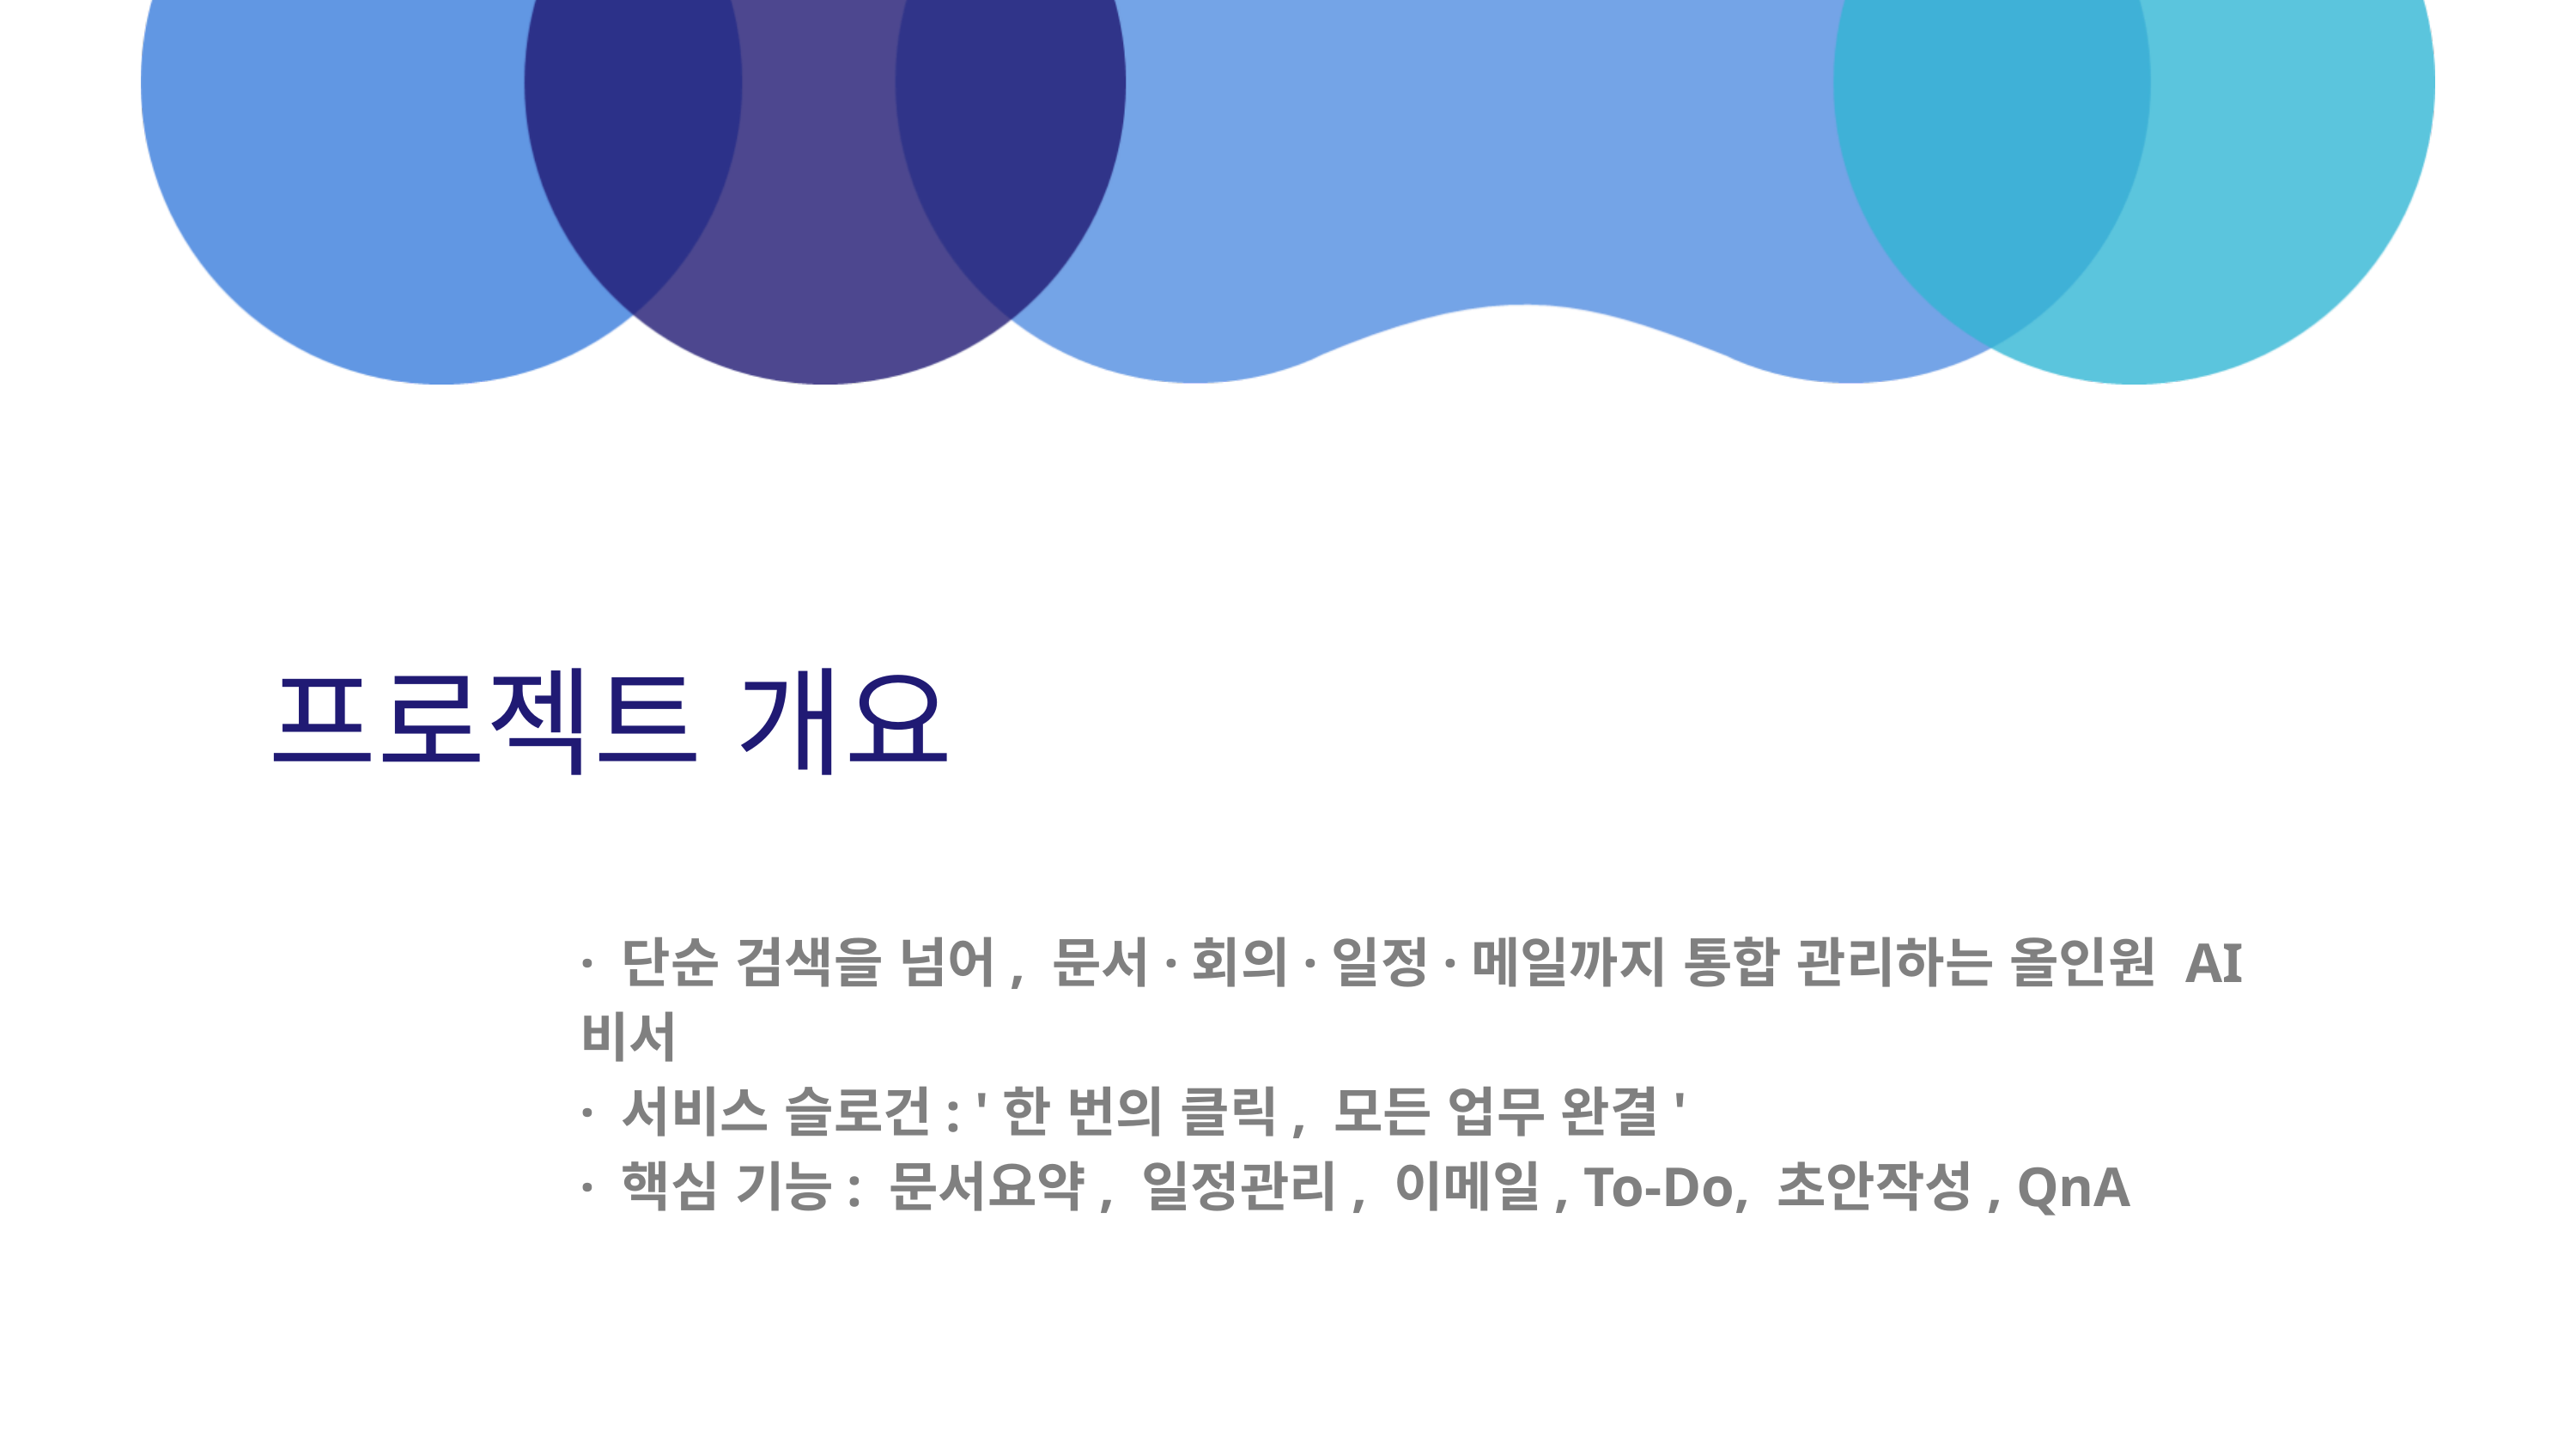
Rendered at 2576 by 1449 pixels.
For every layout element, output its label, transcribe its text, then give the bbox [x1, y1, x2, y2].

picture [141, 0, 2435, 385]
text_box 프로젝트 개요 [268, 640, 1061, 808]
text_box · 단순 검색을 넘어, 문서·회의·일정·메일까지 통합 관리하는 올인원 AI 비서 · 서비스 슬로건: '한 번의 클릭, 모든 업무 완결' · 핵심 기능: 문서요약, 일정관리, 이메일, To-Do, 초안작성, QnA [579, 1024, 2369, 1186]
